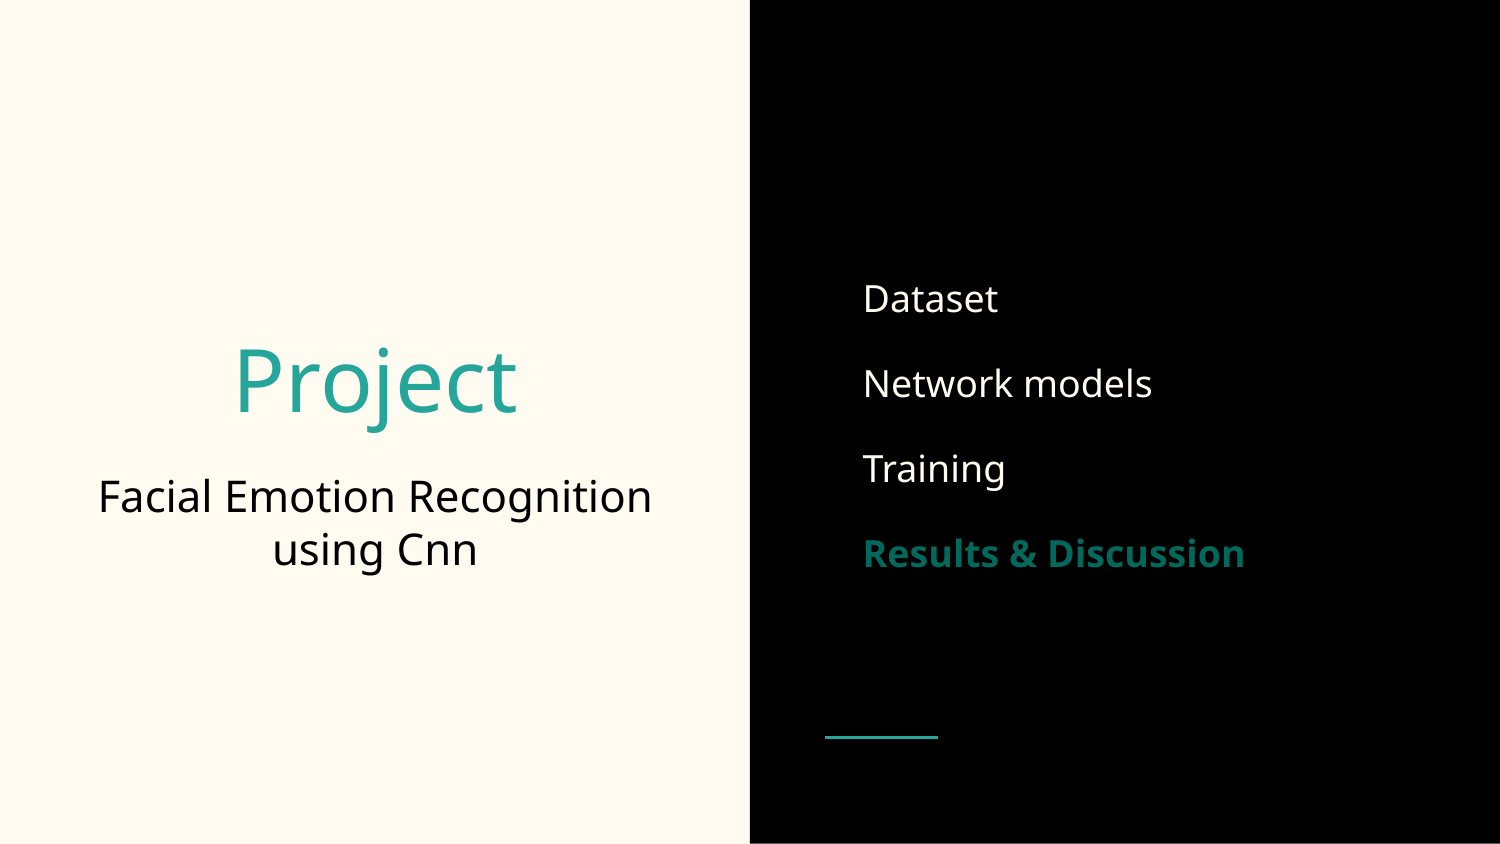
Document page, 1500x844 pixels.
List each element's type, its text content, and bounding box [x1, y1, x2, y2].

list Dataset Network models Training Results & Discussion [810, 118, 1440, 725]
subtitle Facial Emotion Recognition using Cnn [43, 454, 708, 675]
title Experiment Project [43, 226, 708, 446]
